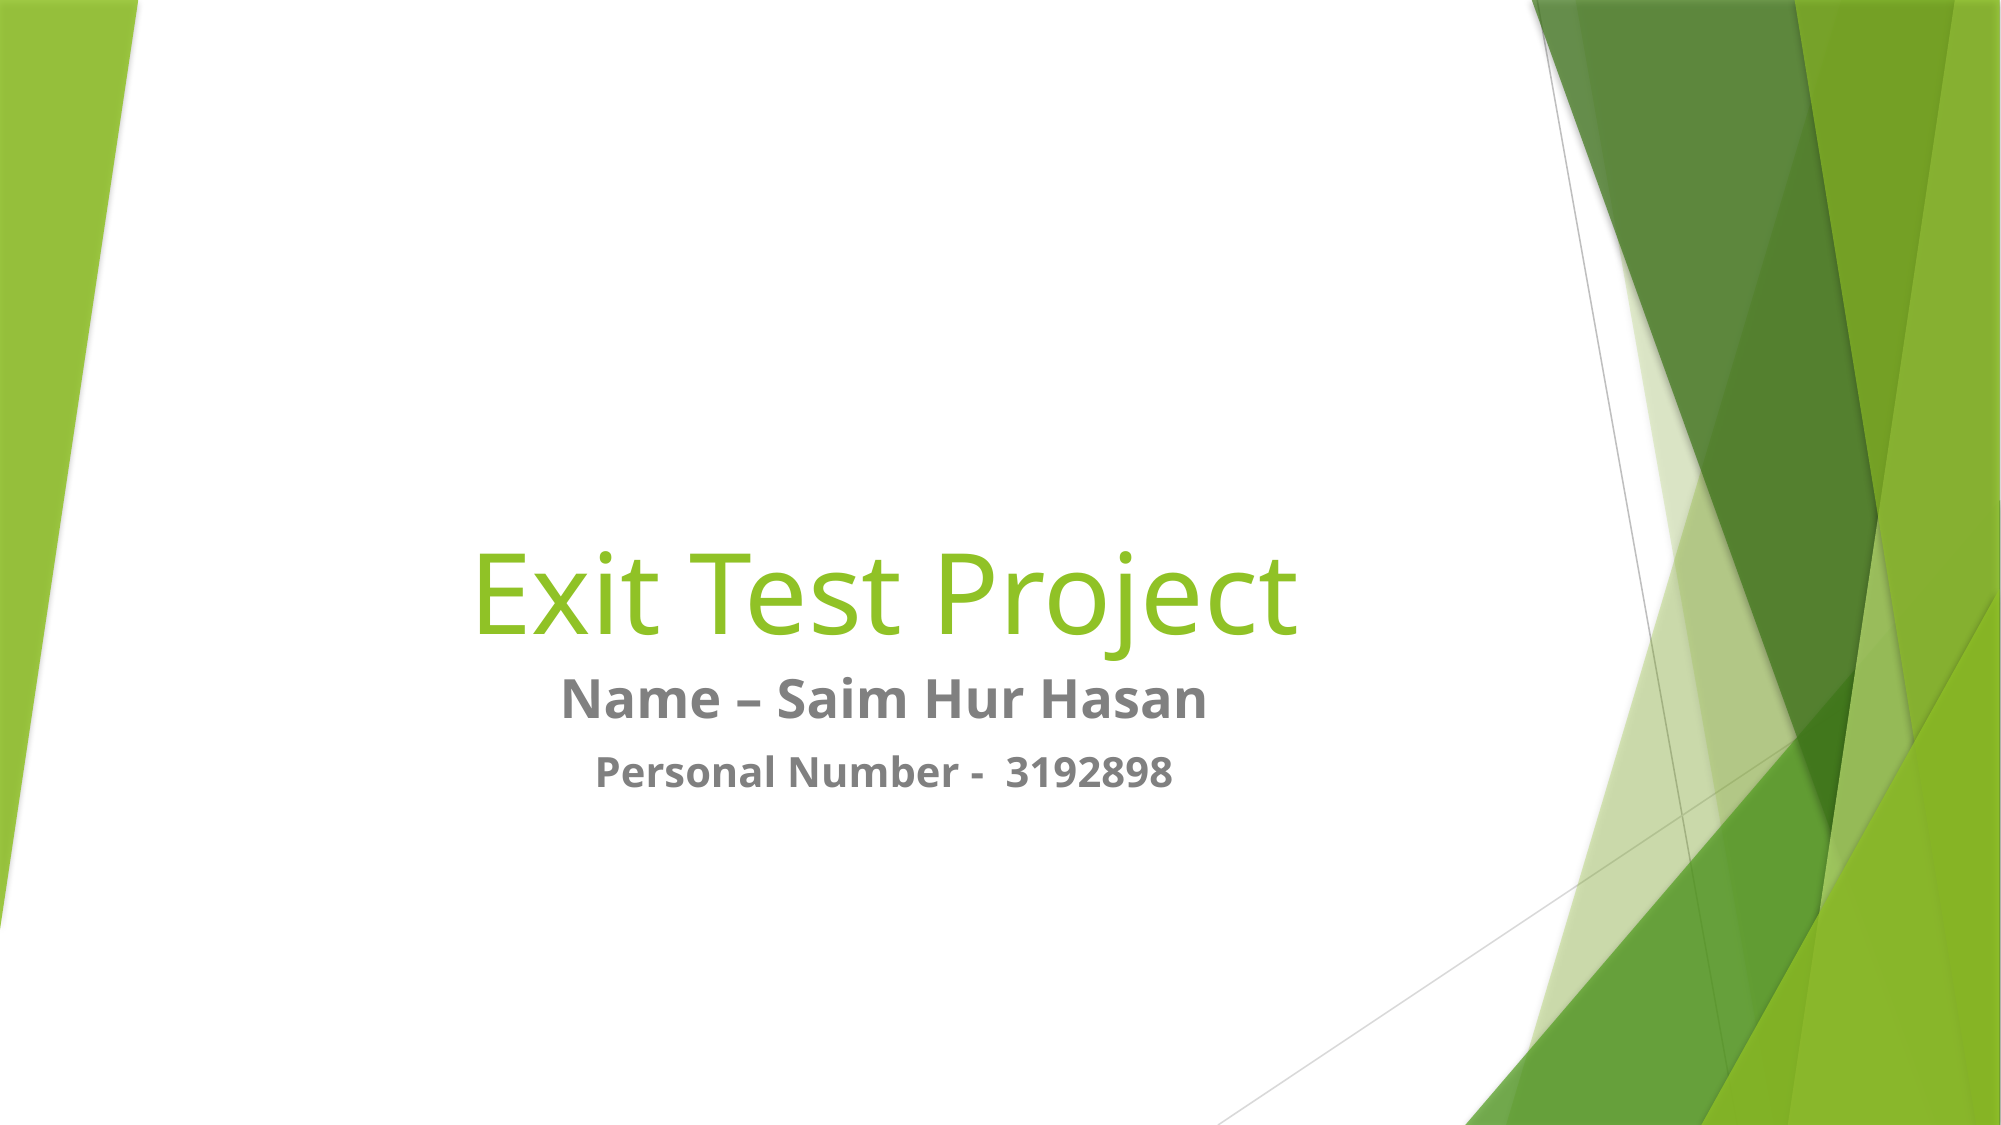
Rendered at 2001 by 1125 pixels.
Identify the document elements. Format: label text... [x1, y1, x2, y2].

text_box Name – Saim Hur Hasan Personal Number - 3192898 [247, 664, 1522, 845]
title Exit Test Project [247, 394, 1522, 664]
